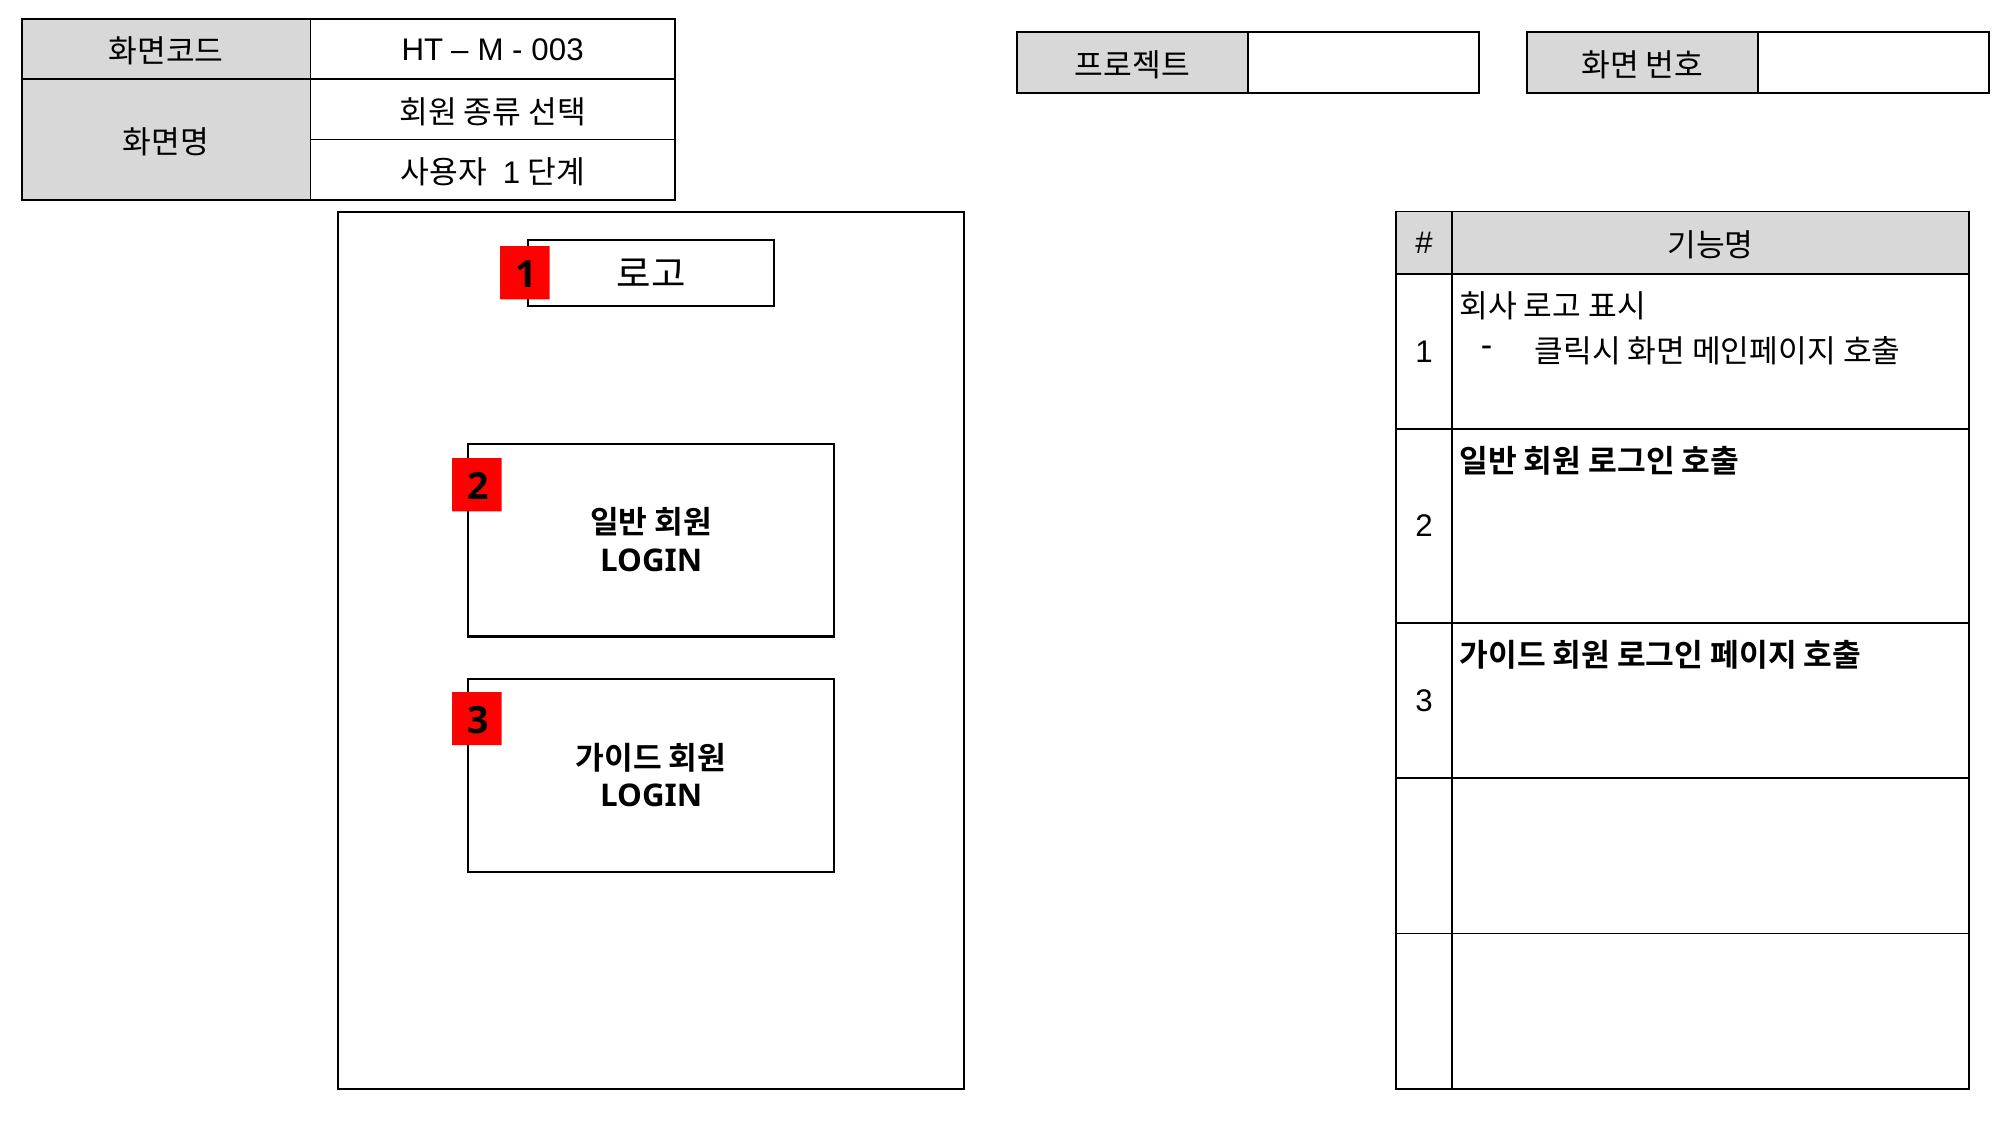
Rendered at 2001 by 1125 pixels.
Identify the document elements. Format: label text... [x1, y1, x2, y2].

table_cell 2 [1397, 430, 1451, 622]
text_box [451, 454, 502, 516]
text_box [499, 242, 550, 304]
table_cell 1 [1397, 275, 1451, 428]
table_cell 일반 회원 로그인 호출 [1453, 430, 1968, 622]
table_cell 3 [1397, 624, 1451, 777]
table_cell [1453, 934, 1968, 1088]
table_cell [1397, 934, 1451, 1088]
table_cell [1453, 779, 1968, 933]
table_cell 회사 로고 표시 클릭시 화면 메인페이지 호출 [1453, 275, 1968, 428]
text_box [467, 678, 835, 873]
table_header 화면코드 [23, 20, 310, 78]
table_header 기능명 [1453, 212, 1968, 273]
text_box [338, 211, 965, 1090]
table_header HT – M - 003 [311, 20, 674, 78]
table_cell 가이드 회원 로그인 페이지 호출 [1453, 624, 1968, 777]
table_header 프로젝트 [1018, 33, 1247, 92]
table_cell [1397, 779, 1451, 933]
table_header 화면 번호 [1528, 33, 1757, 92]
table_cell 화면명 [23, 80, 310, 199]
table_cell 사용자 1단계 [311, 140, 674, 199]
table_header [1249, 33, 1478, 92]
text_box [467, 443, 835, 637]
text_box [451, 687, 502, 750]
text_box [527, 239, 775, 307]
table_header # [1397, 212, 1451, 273]
table_header [1759, 33, 1988, 92]
table_cell 회원 종류 선택 [311, 80, 674, 139]
